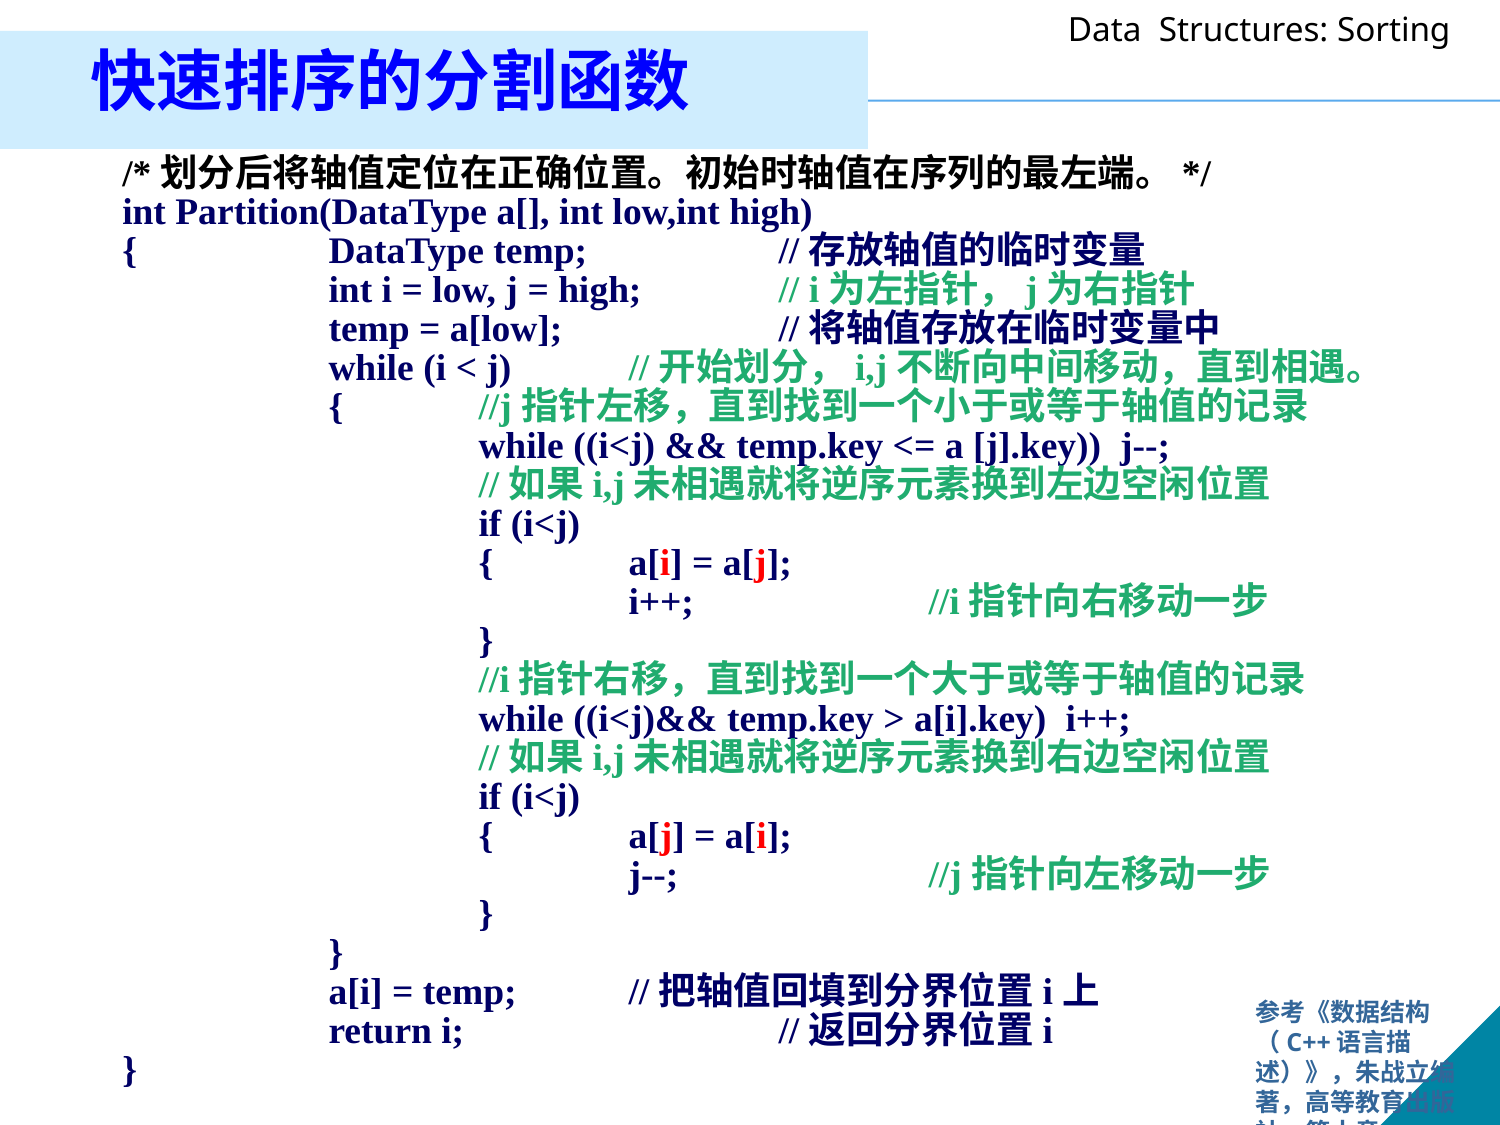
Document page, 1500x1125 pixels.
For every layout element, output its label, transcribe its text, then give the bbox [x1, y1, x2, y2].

list 快速排序的分割函数 [75, 30, 1425, 150]
text_box 参考《数据结构（C++语言描述）》，朱战立编著，高等教育出版社，第十章 [1240, 988, 1498, 1125]
text_box /*划分后将轴值定位在正确位置。初始时轴值在序列的最左端。*/ int Partition(DataType a[], int low,int high) { DataType temp; //存放轴值的临时变量 int i = low, j = high; // i为左指针，j为右指针 temp = a[low]; //将轴值存放在临时变量中 while (i < j) //开始划分，i,j不断向中间移动，直到相遇。 { //j指针左移，直到找到一个小于或等于轴值的记录 while ((i<j) && temp.key <= a [j].key)) j--; //如果i,j未相遇就将逆序元素换到左边空闲位置 if (i<j) { a[i] = a[j]; i++; //i指针向右移动一步 } //i指针右移，直到找到一个大于或等于轴值的记录 while ((i<j)&& temp.key > a[i].key) i++; //如果i,j未相遇就将逆序元素换到右边空闲位置 if (i<j) { a[j] = a[i]; j--; //j指针向左移动一步 } } a[i] = temp; //把轴值回填到分界位置i上 return i; //返回分界位置i } [107, 153, 1383, 1118]
